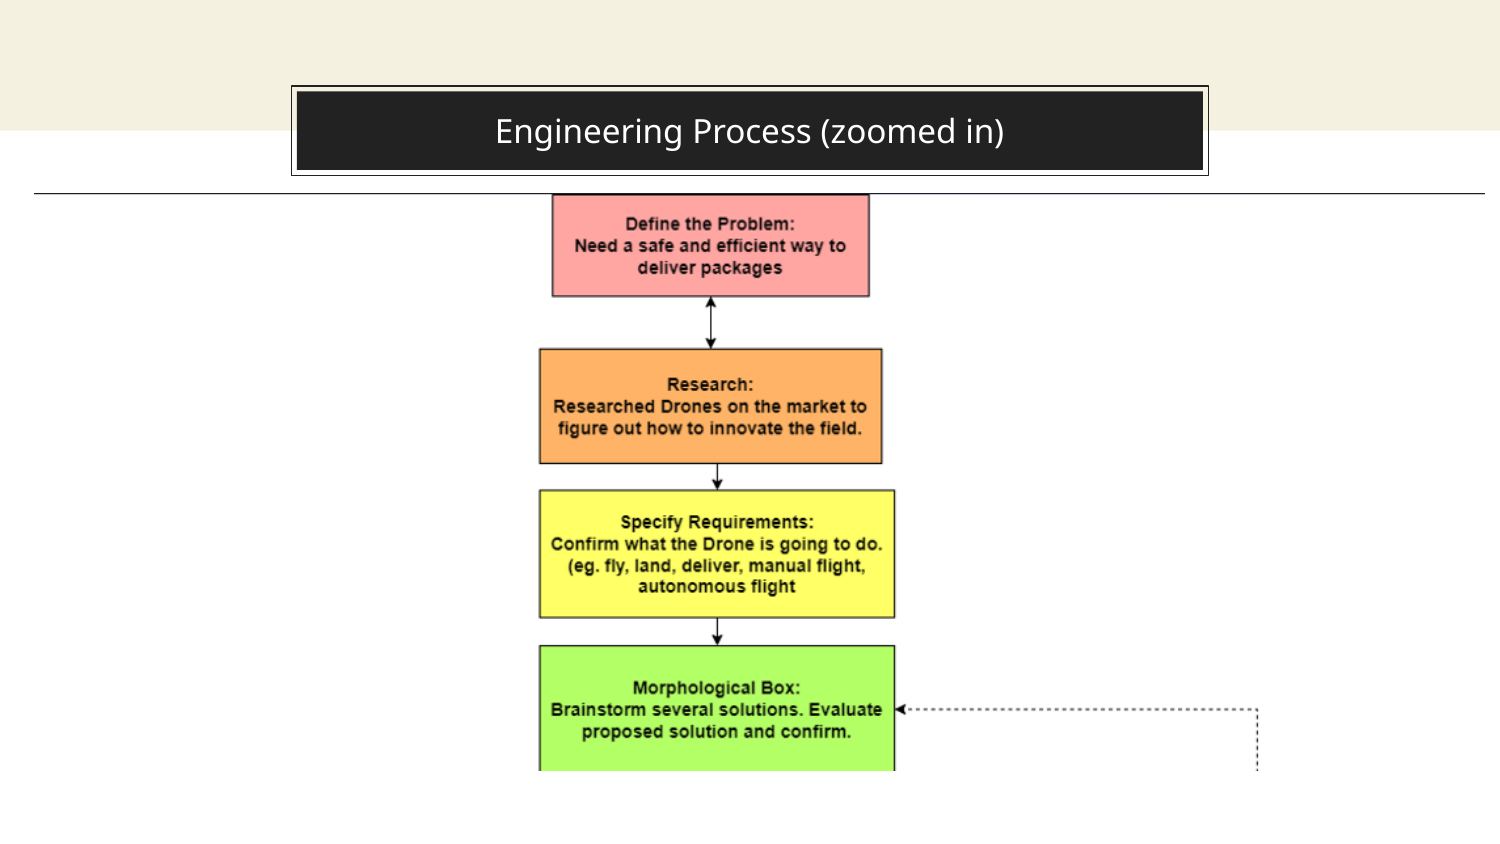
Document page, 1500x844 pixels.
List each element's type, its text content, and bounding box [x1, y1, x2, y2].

picture [34, 193, 1486, 772]
title Engineering Process (zoomed in) [296, 91, 1203, 170]
